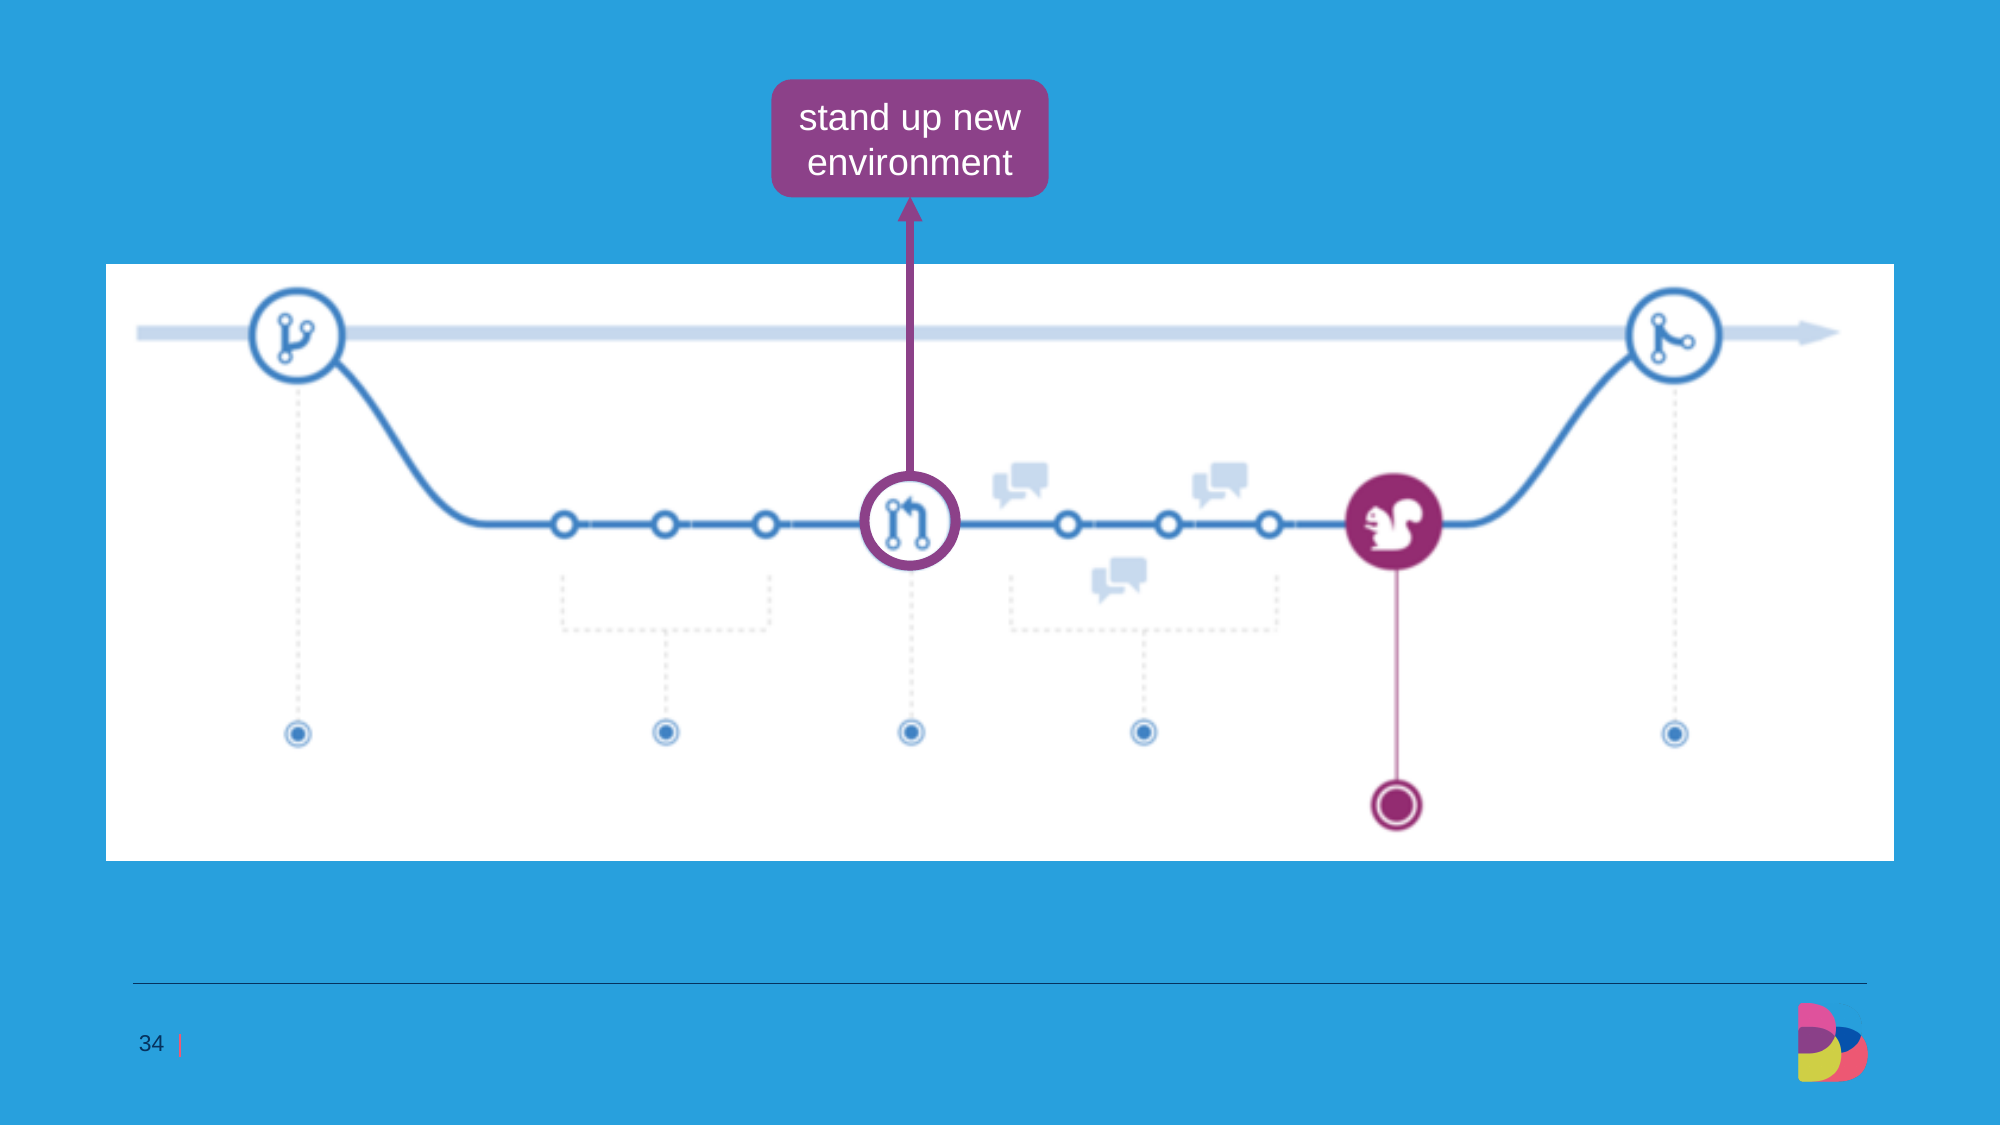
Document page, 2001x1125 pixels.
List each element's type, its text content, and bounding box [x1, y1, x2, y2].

slide_number 34 [91, 1012, 180, 1073]
picture [1798, 1003, 1868, 1082]
picture [106, 264, 1894, 861]
text_box stand up new environment [771, 79, 1049, 198]
